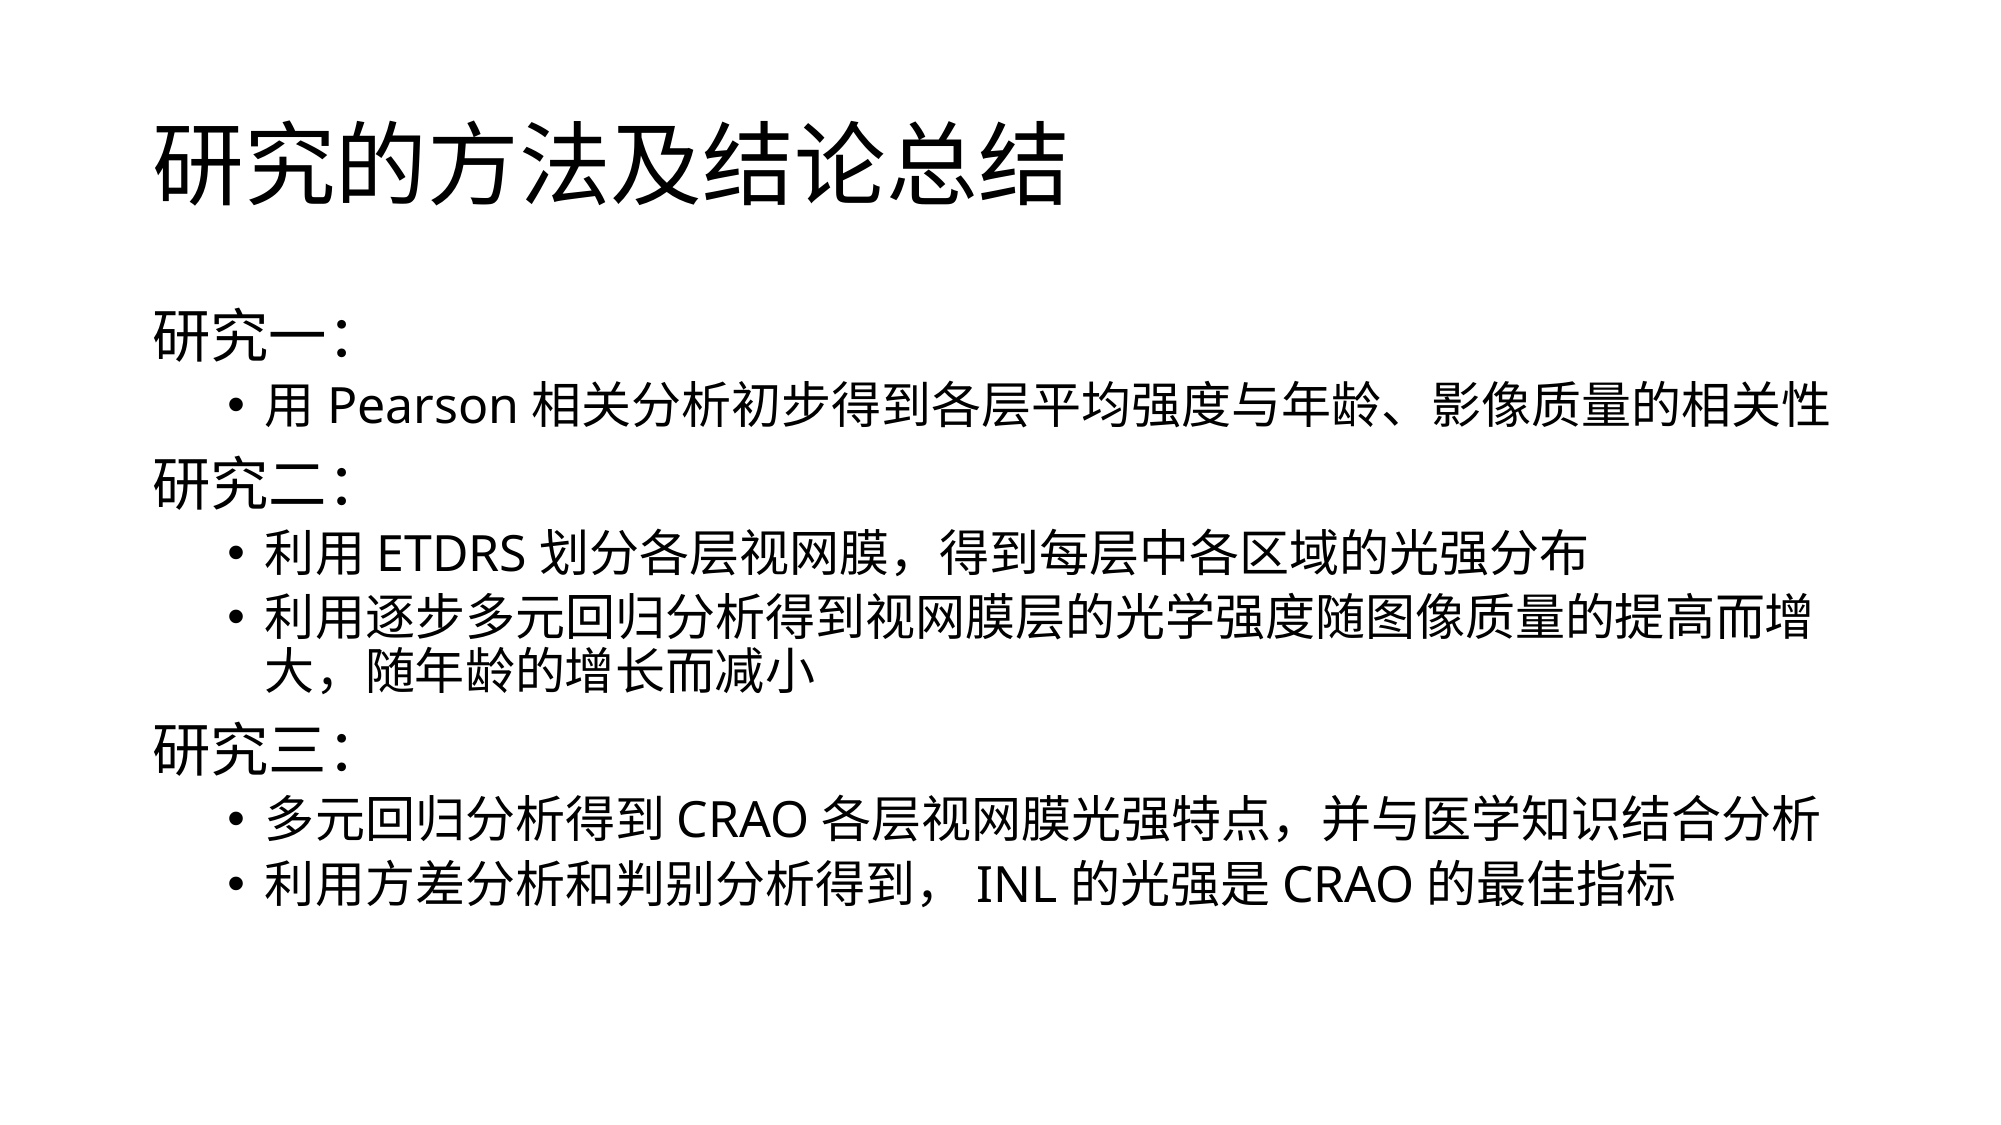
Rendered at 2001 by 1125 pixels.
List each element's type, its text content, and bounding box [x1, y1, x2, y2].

title 研究的方法及结论总结 [137, 59, 1863, 278]
list 研究一： 用Pearson相关分析初步得到各层平均强度与年龄、影像质量的相关性 研究二： 利用ETDRS划分各层视网膜，得到每层中各区域的光强分布 利用逐步多元回归分析得到视网膜层的光学强度随图像质量的提高而增大，随年龄的增长而减小 研究三： 多元回归分析得到CRAO各层视网膜光强特点，并与医学知识结合分析 利用方差分析和判别分析得到，INL的光强是CRAO的最佳指标 [137, 299, 1863, 1014]
